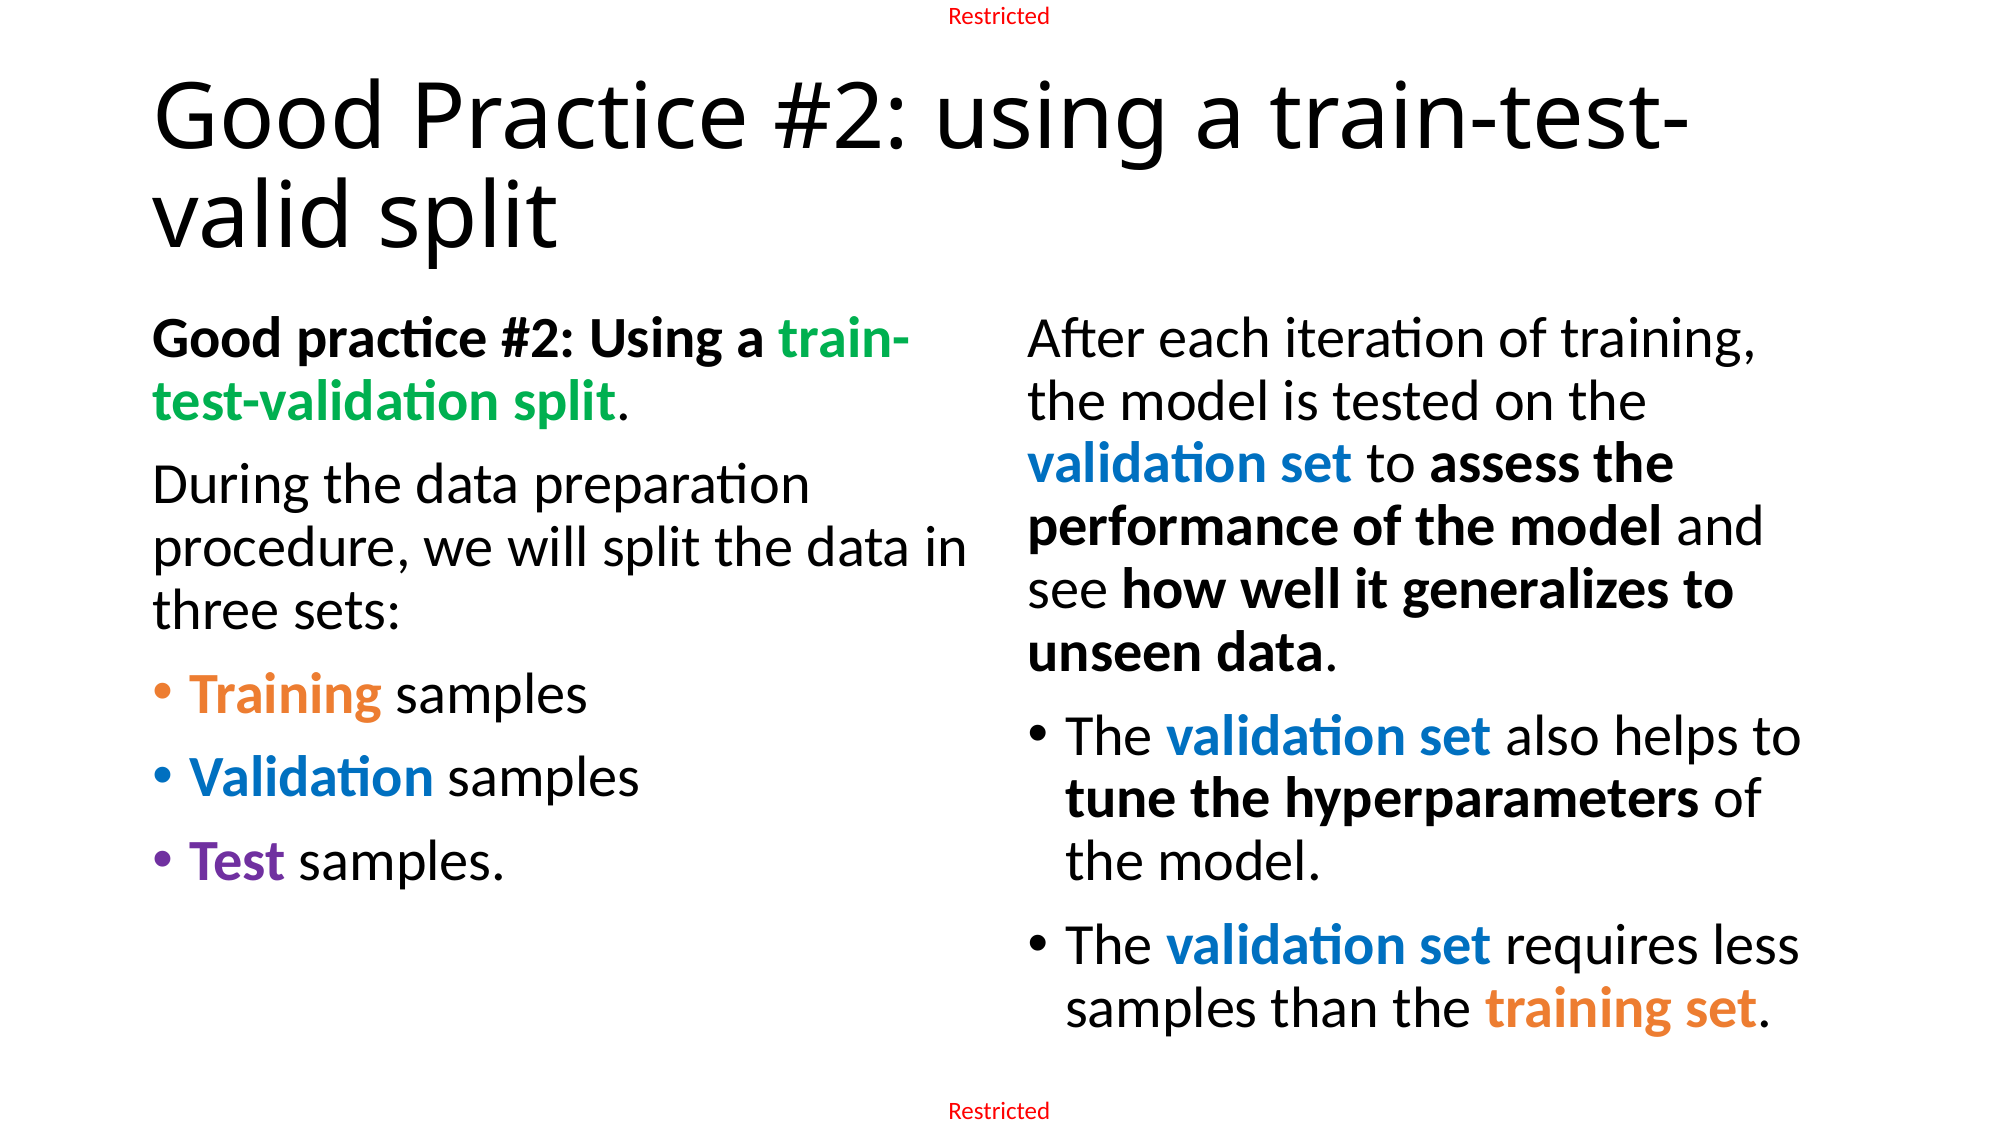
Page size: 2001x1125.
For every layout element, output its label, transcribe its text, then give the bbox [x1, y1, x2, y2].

list Good practice #2: Using a train-test-validation split. During the data preparation procedure, we will split the data in three sets: Training samples Validation samples Test samples. [137, 299, 988, 1014]
title Good Practice #2: using a train-test-valid split [137, 59, 1863, 278]
list After each iteration of training, the model is tested on the validation set to assess the performance of the model and see how well it generalizes to unseen data. The validation set also helps to tune the hyperparameters of the model. The validation set requires less samples than the training set. [1012, 299, 1863, 1125]
